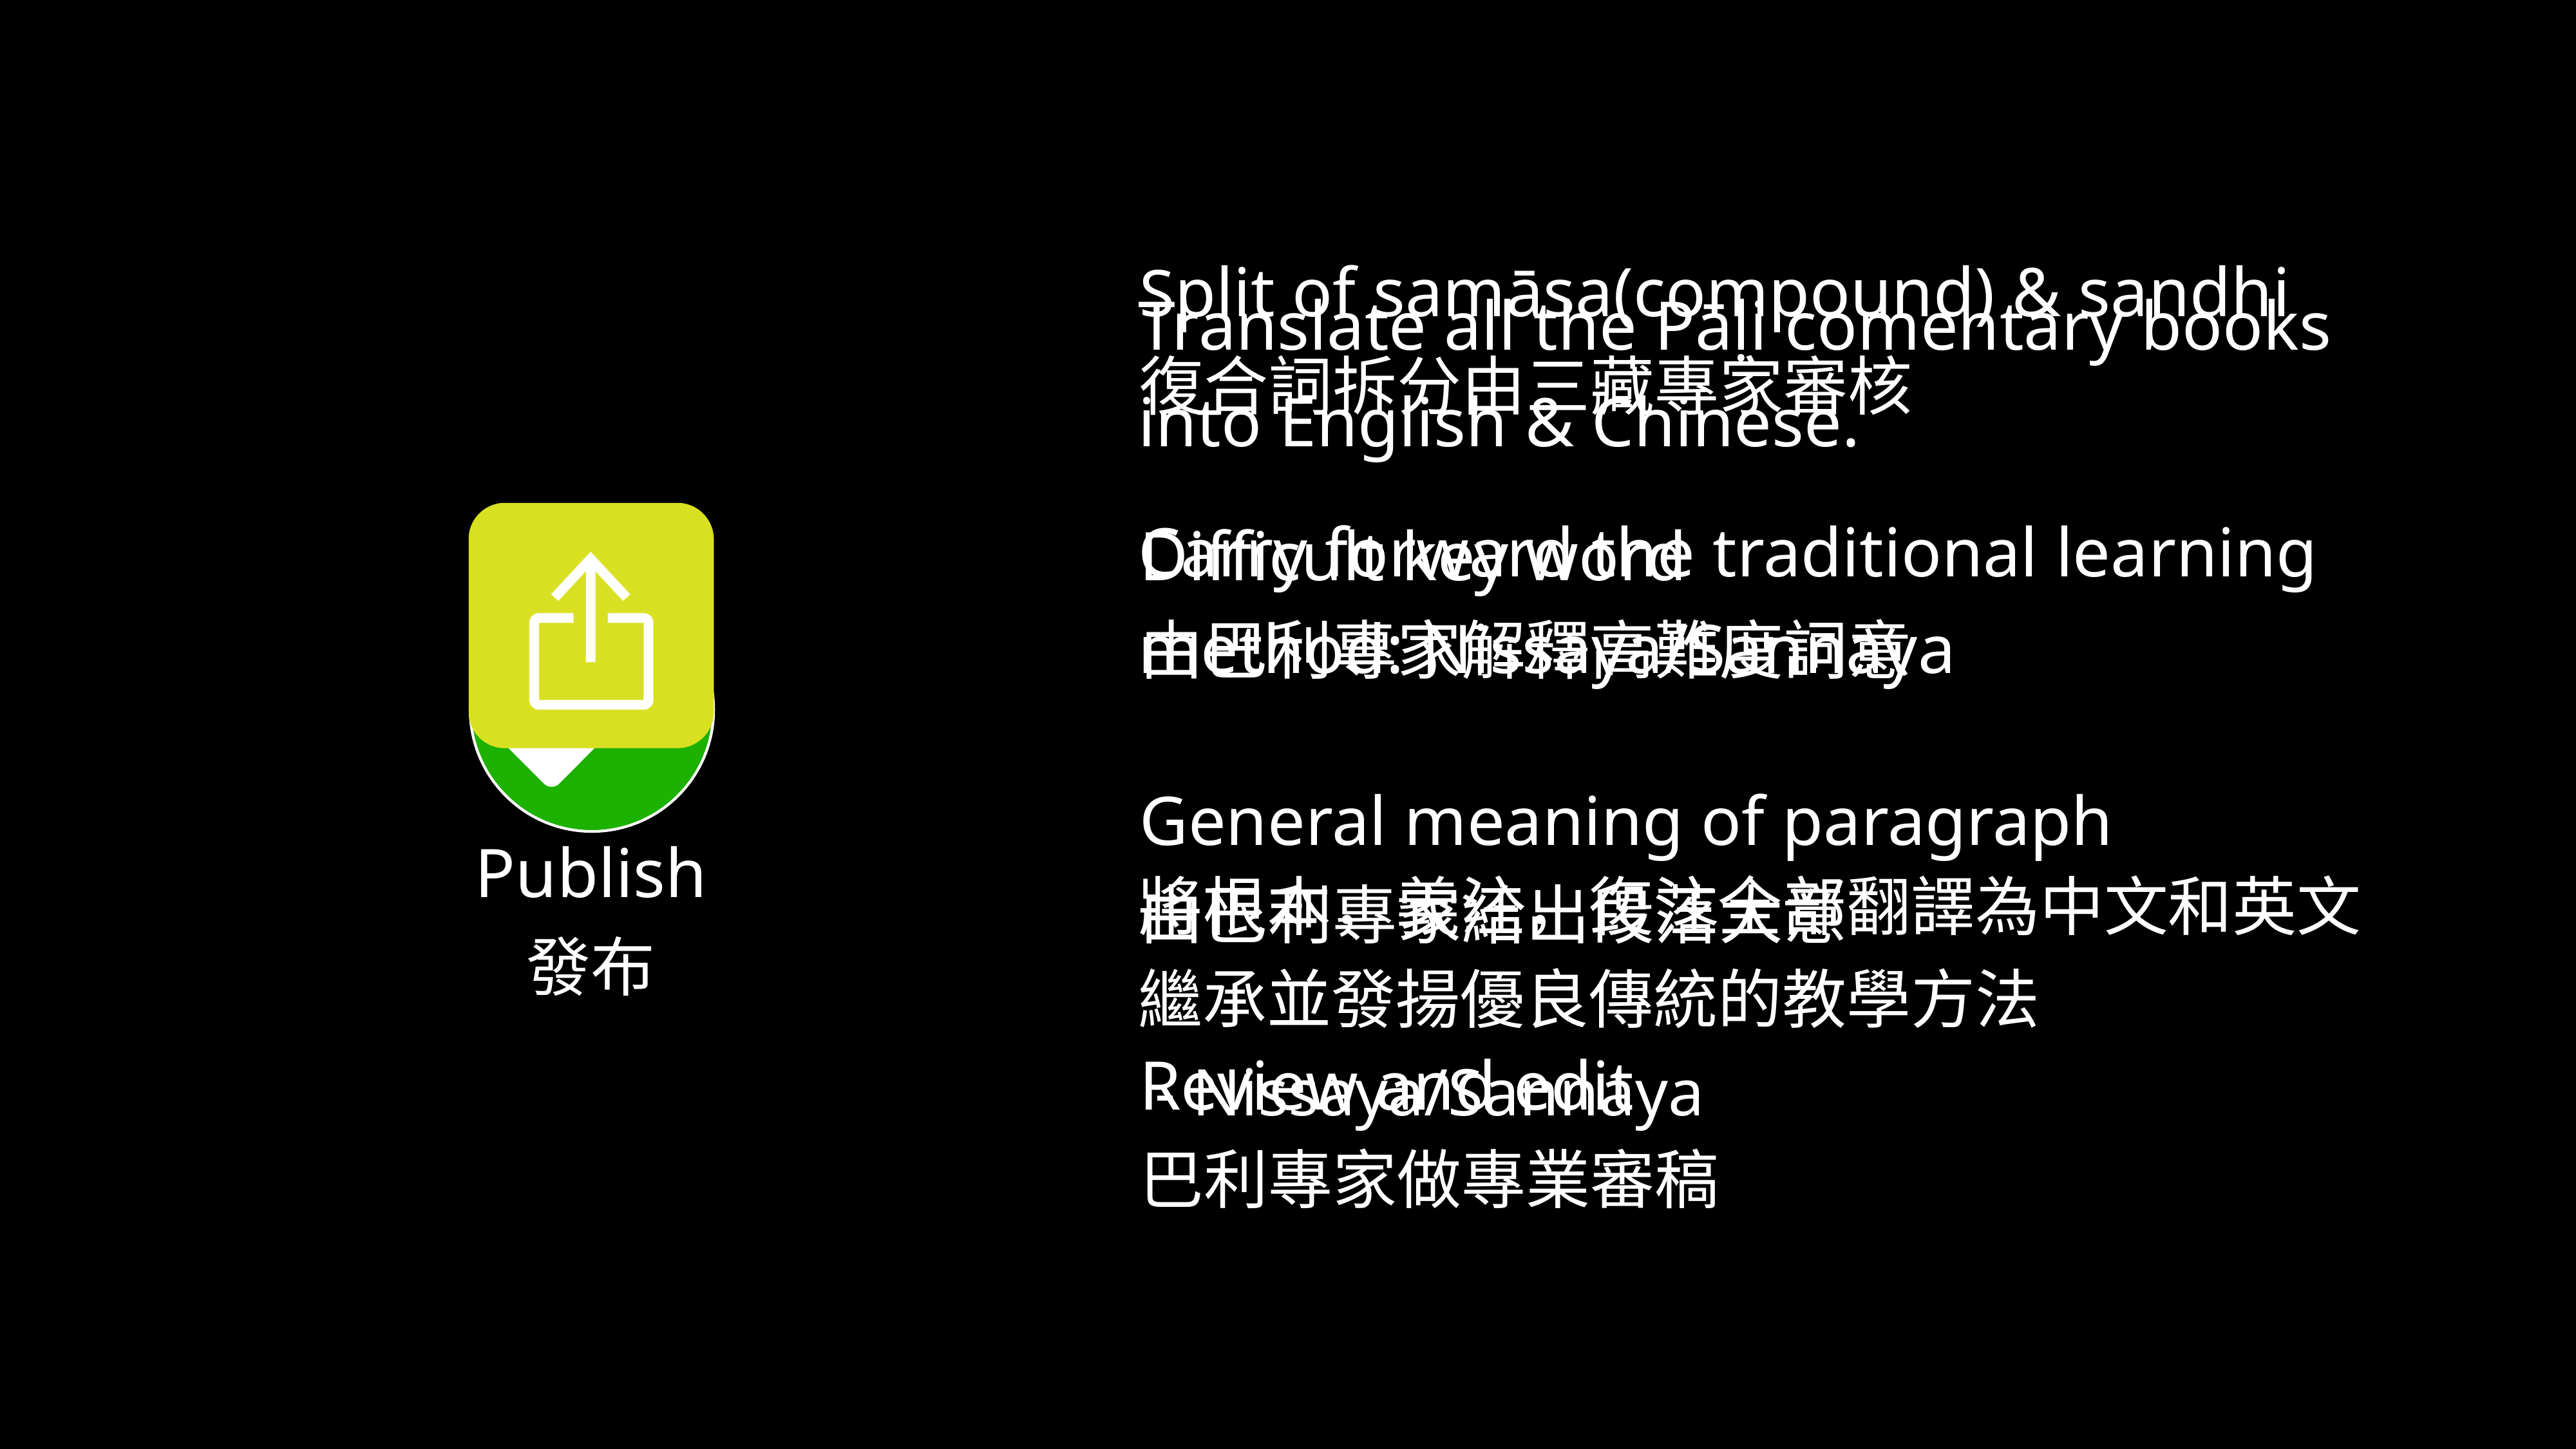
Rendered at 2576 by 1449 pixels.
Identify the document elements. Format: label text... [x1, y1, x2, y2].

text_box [434, 502, 748, 1014]
text_box Translate all the Pāḷi comentary books into English & Chinese. Carry forward the traditional learning method: Nissaya/Sannaya 將根本，義注，復注全部翻譯為中文和英文 繼承並發揚優良傳統的教學方法 - Nissaya/Sannaya [1132, 164, 2504, 1231]
text_box Split of samāsa(compound) & sandhi 復合詞拆分由三藏專家審核 Difficult key word 由巴利專家解釋高難度詞意 General meaning of paragraph 由巴利專家給出段落大意 Review and edit 巴利專家做專業審稿 [1134, 0, 2505, 1449]
